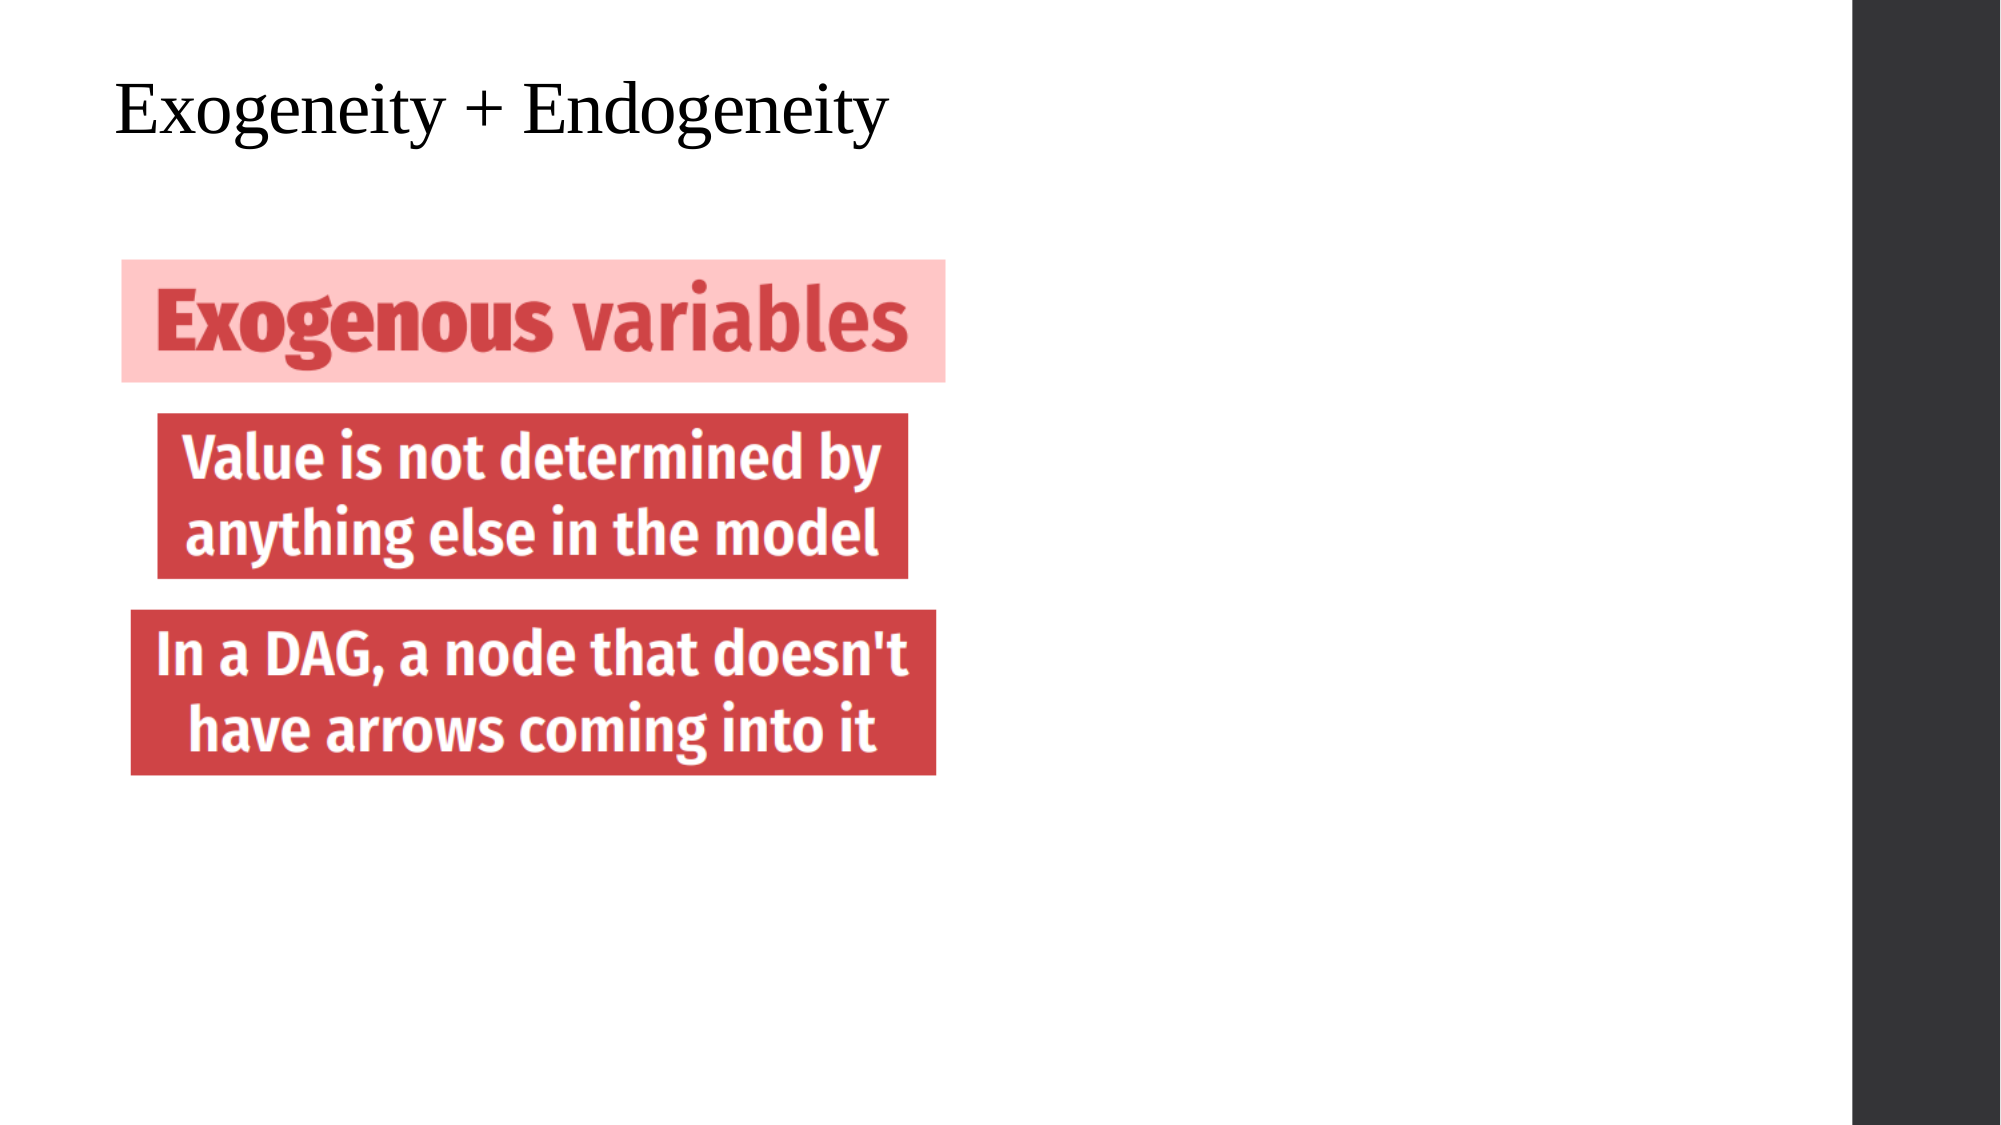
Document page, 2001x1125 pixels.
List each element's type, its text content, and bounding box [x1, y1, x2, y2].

title Exogeneity + Endogeneity [99, 55, 1813, 158]
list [74, 237, 976, 805]
